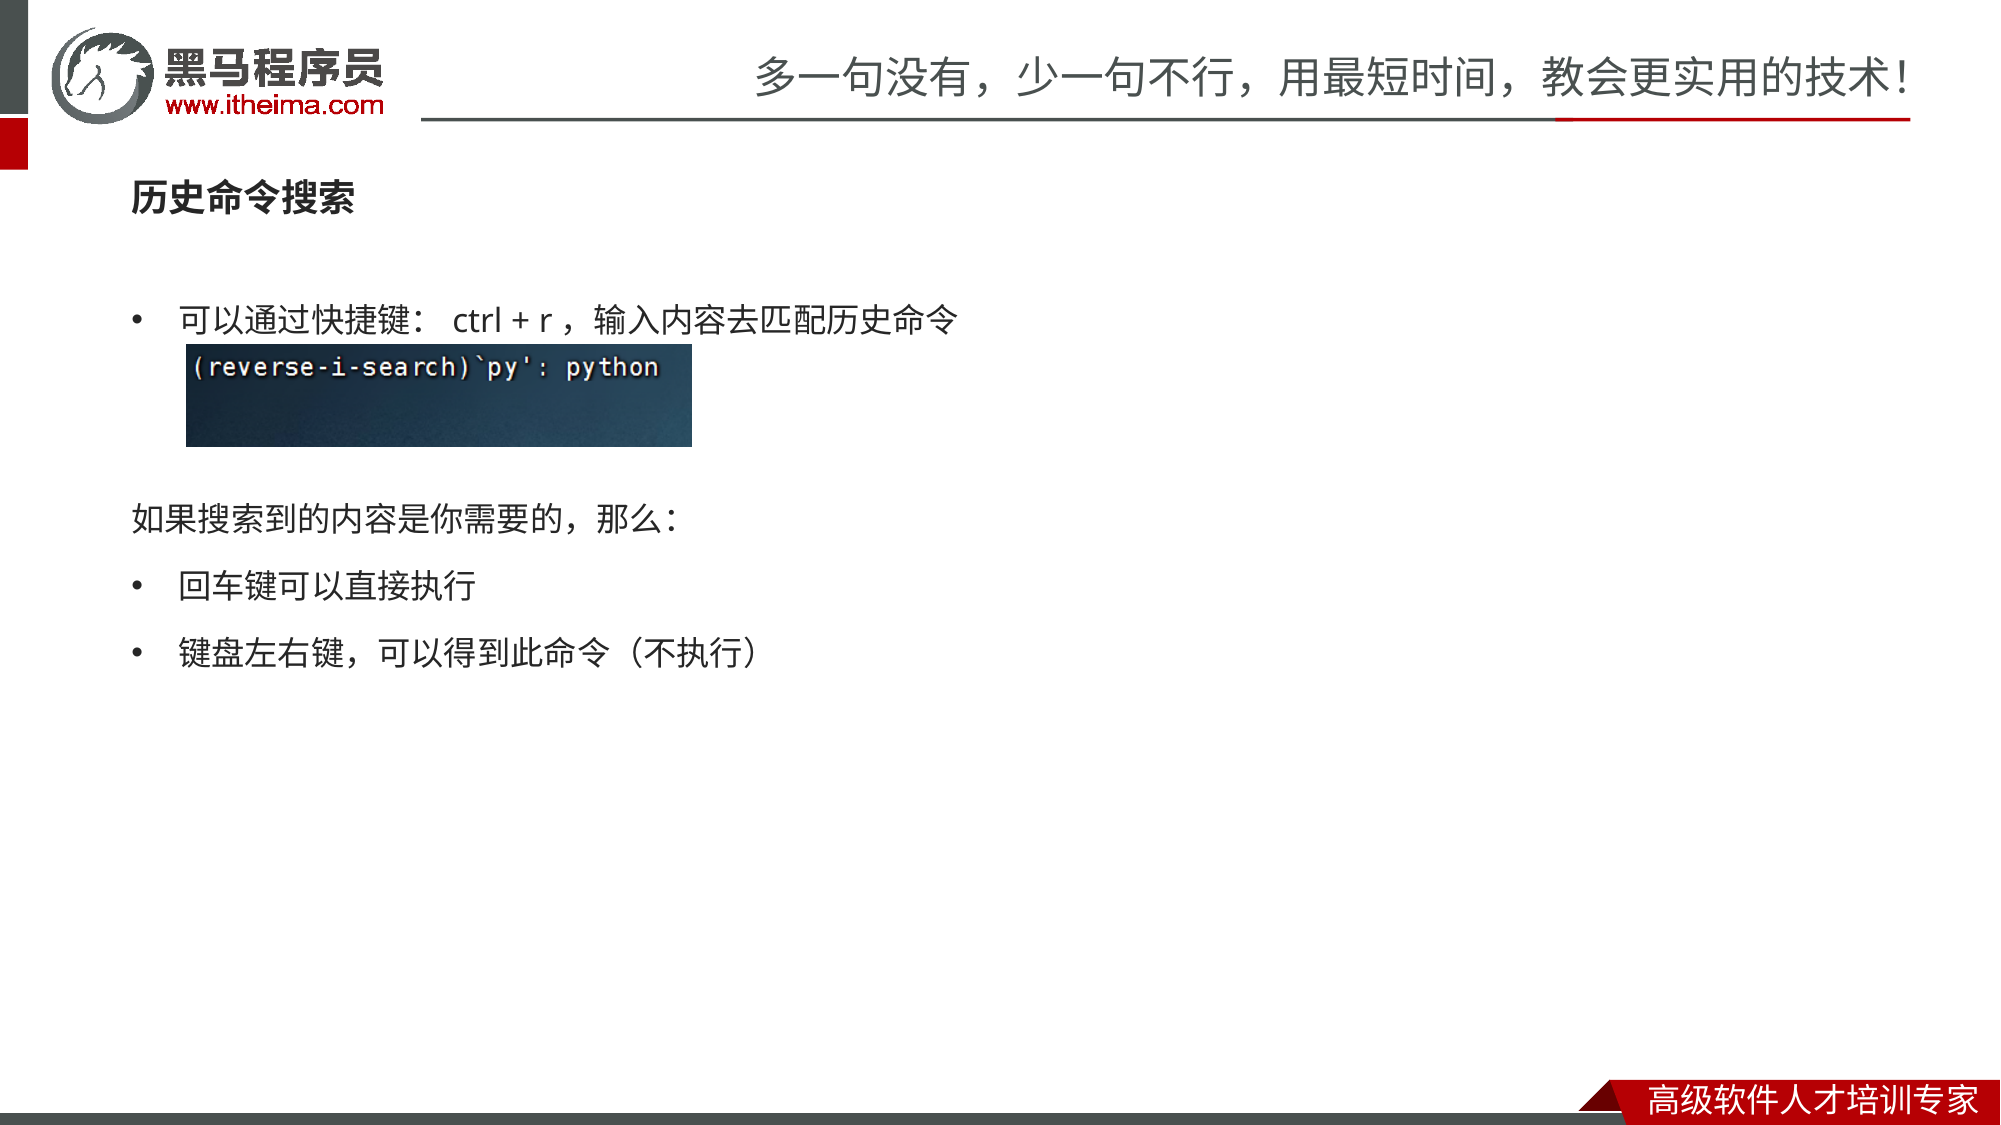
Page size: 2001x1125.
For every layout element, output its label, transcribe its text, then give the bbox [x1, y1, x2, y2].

picture [50, 26, 384, 125]
list 历史命令搜索 [116, 154, 1872, 239]
picture [186, 344, 692, 447]
list 可以通过快捷键：ctrl + r，输入内容去匹配历史命令 如果搜索到的内容是你需要的，那么： 回车键可以直接执行 键盘左右键，可以得到此命令（不执行） [116, 271, 1872, 964]
